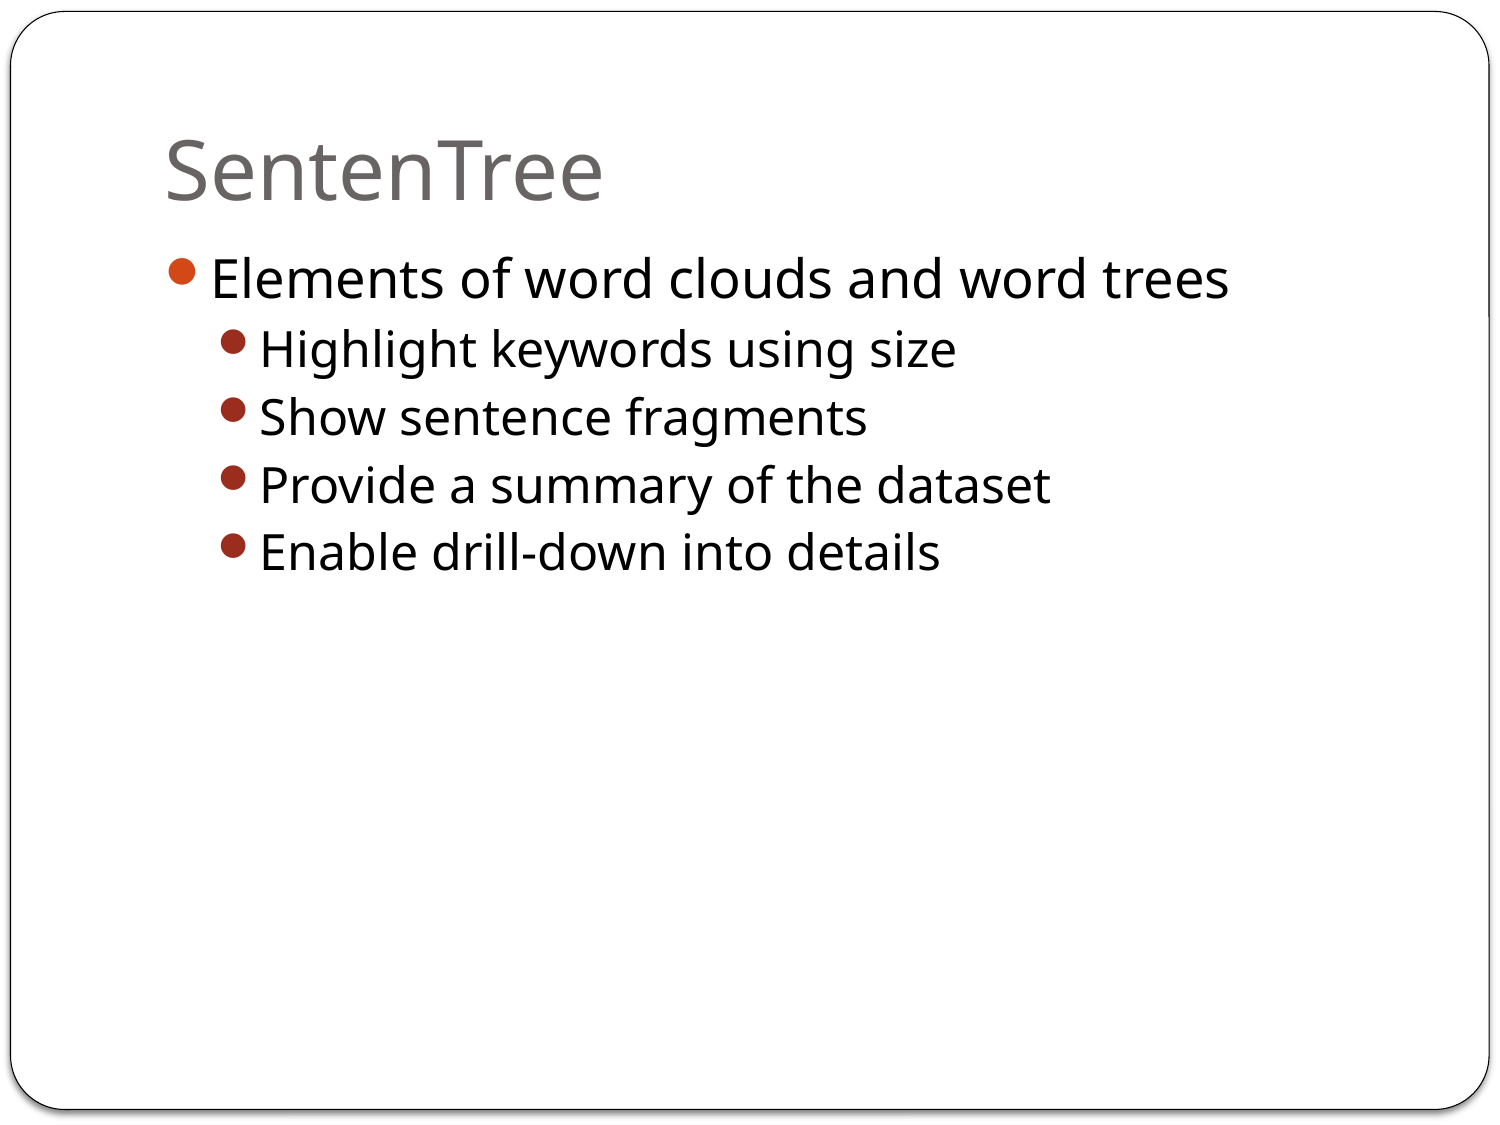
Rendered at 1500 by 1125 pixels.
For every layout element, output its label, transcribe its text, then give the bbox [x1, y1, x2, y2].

list Elements of word clouds and word trees Highlight keywords using size Show sentence fragments Provide a summary of the dataset Enable drill-down into details [150, 237, 1425, 988]
title SentenTree [150, 45, 1425, 233]
